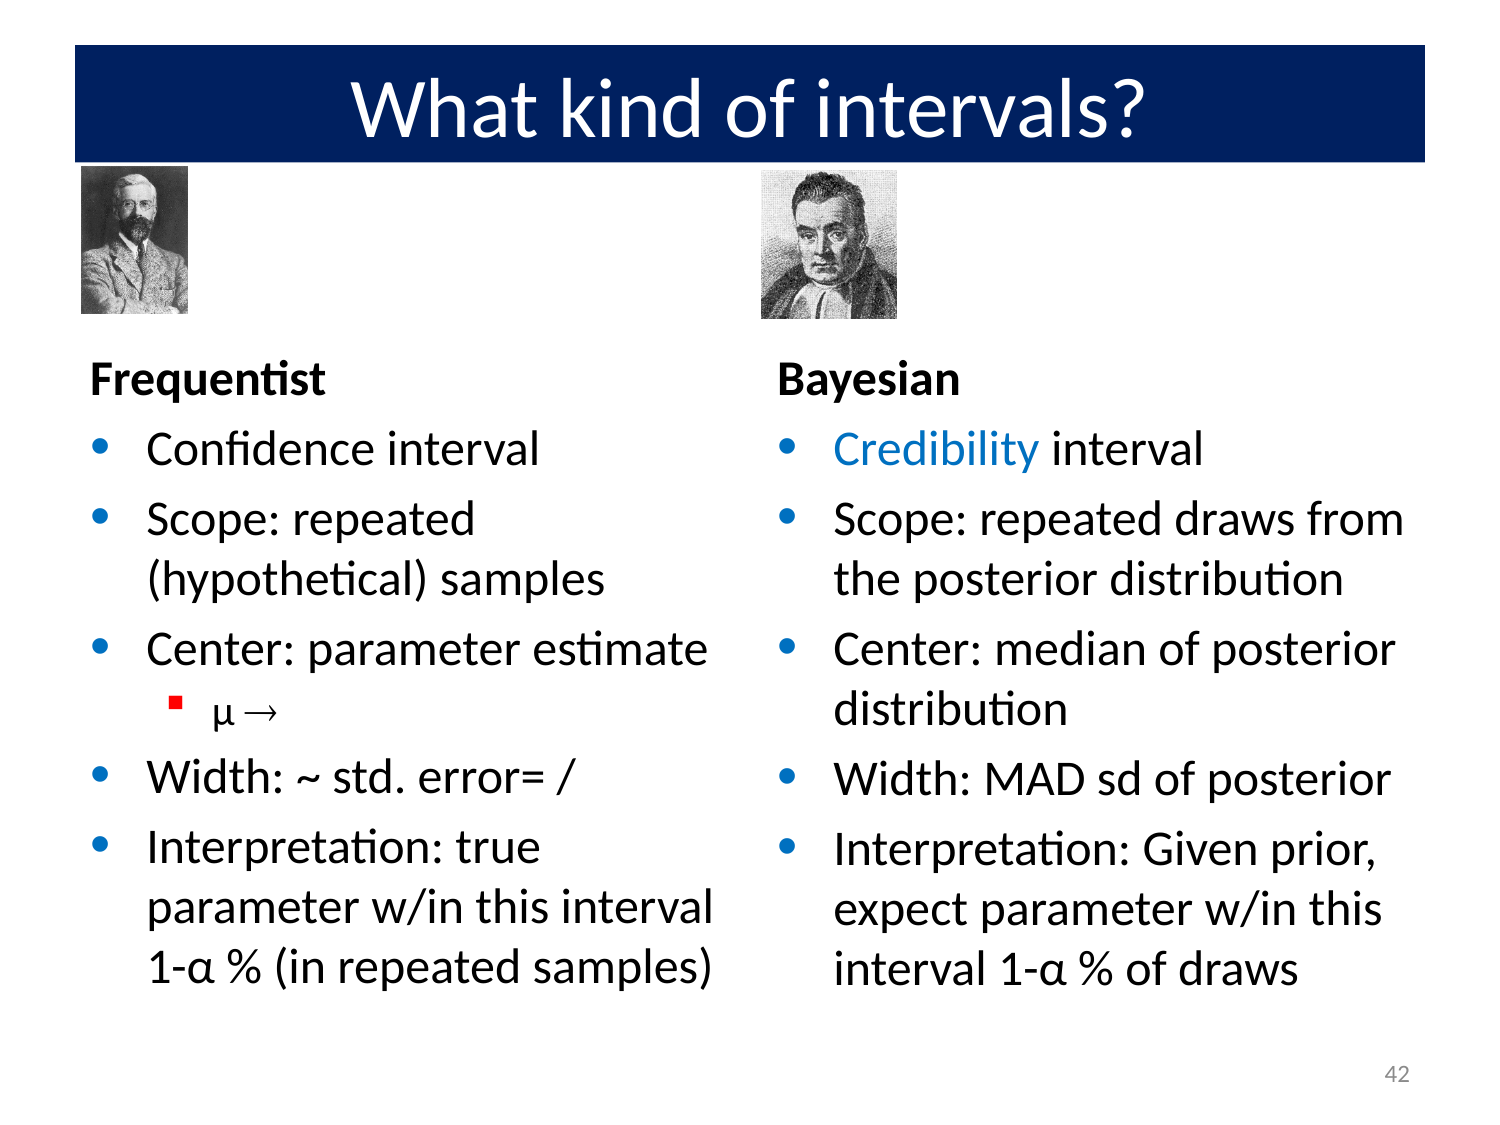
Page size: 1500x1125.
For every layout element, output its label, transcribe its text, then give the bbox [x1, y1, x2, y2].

list Bayesian [761, 307, 1425, 408]
title What kind of intervals? [75, 45, 1425, 163]
picture [761, 170, 897, 319]
list Frequentist [75, 307, 738, 413]
slide_number 42 [1074, 1042, 1425, 1103]
list Credibility interval Scope: repeated draws from the posterior distribution Center: median of posterior distribution Width: MAD sd of posterior Interpretation: Given prior, expect parameter w/in this interval 1-α % of draws [761, 408, 1425, 1057]
picture [80, 165, 188, 314]
